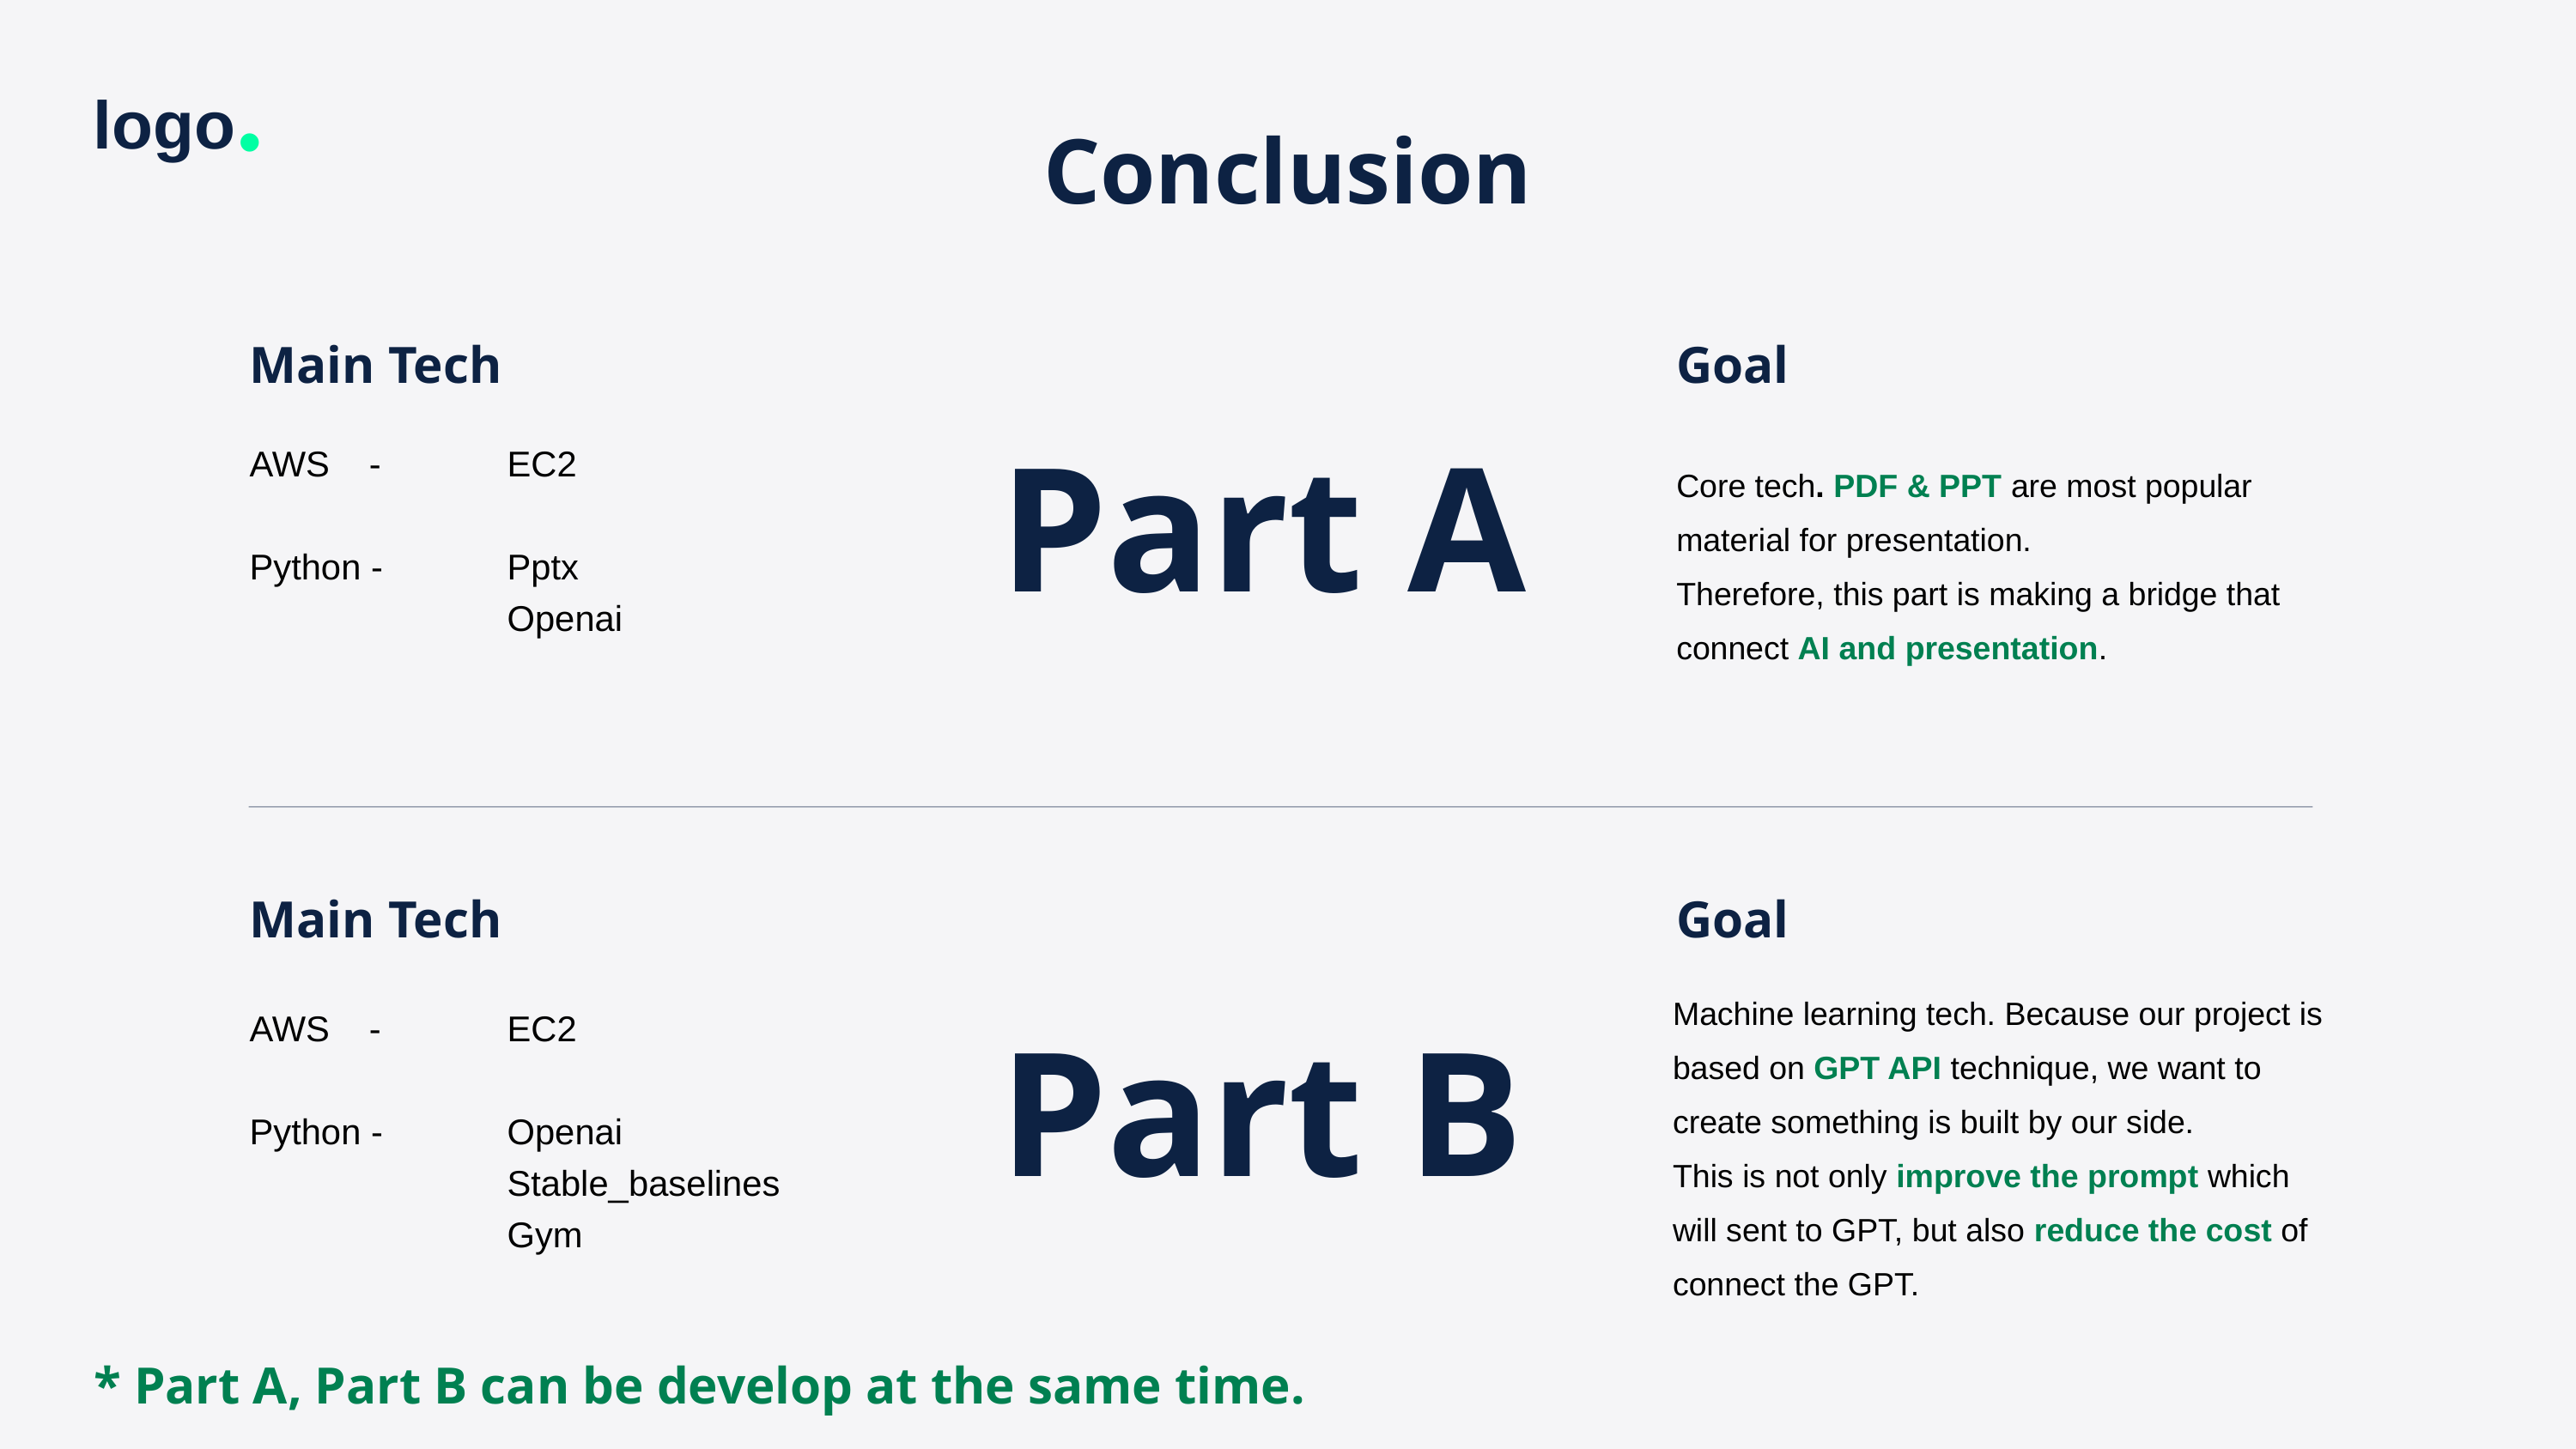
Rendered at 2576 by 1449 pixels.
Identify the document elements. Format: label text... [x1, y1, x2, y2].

text_box * Part A, Part B can be develop at the same time. [94, 1330, 1529, 1415]
text_box Main Tech [249, 863, 760, 948]
text_box Core tech. PDF & PPT are most popular material for presentation. Therefore, this part is making a bridge that connect AI and presentation. [1676, 450, 2327, 667]
text_box Main Tech [249, 309, 687, 394]
text_box AWS - EC2 Python - Pptx Openai [249, 432, 856, 690]
text_box Conclusion [809, 92, 1767, 221]
text_box Part A [999, 337, 1587, 627]
text_box Goal [1676, 309, 2060, 394]
text_box AWS - EC2 Python - Openai Stable_baselines Gym [249, 997, 856, 1255]
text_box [93, 65, 253, 163]
text_box Goal [1676, 863, 2060, 948]
text_box Part B [999, 922, 1587, 1211]
text_box Machine learning tech. Because our project is based on GPT API technique, we want to create something is built by our side. This is not only improve the prompt which will sent to GPT, but also reduce the cost of connect the GPT. [1673, 978, 2327, 1303]
